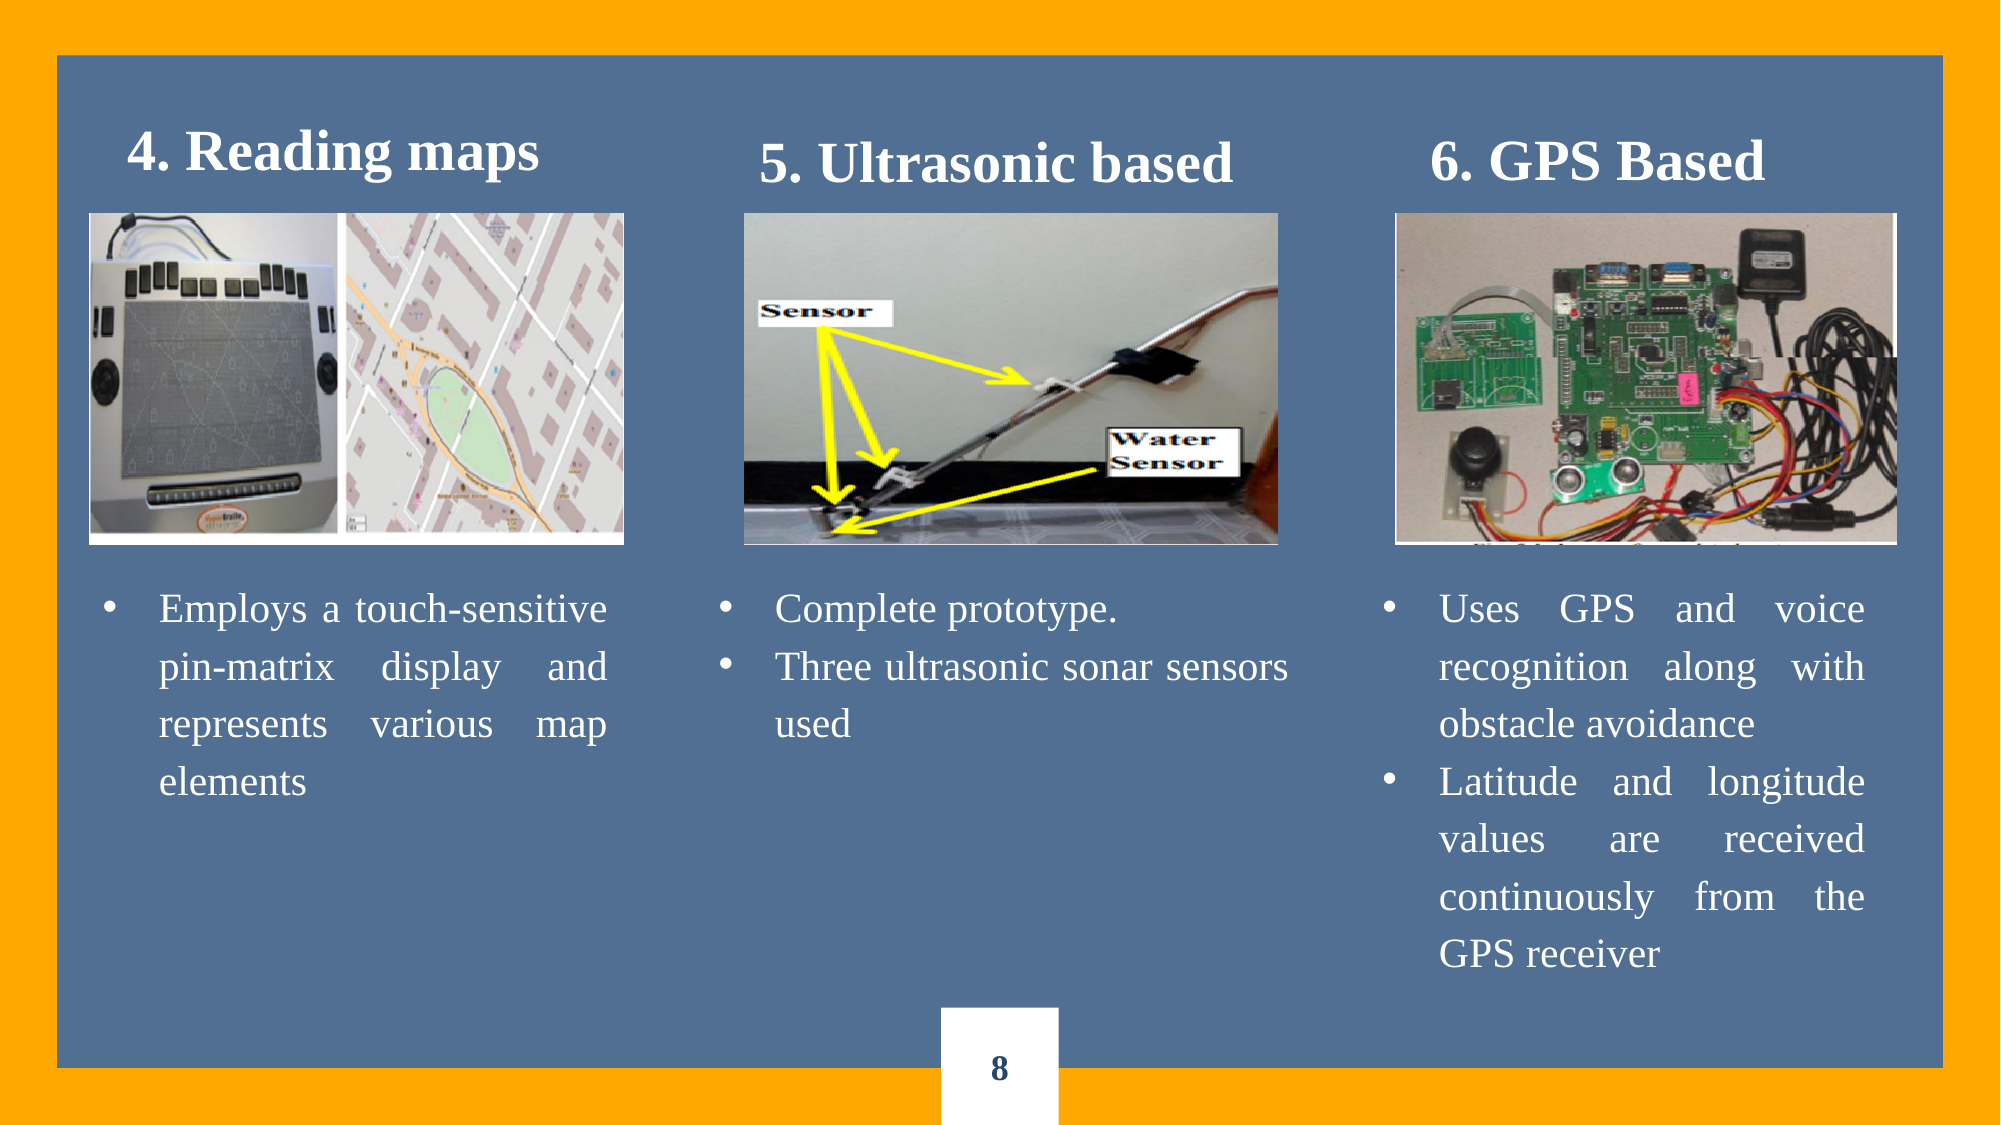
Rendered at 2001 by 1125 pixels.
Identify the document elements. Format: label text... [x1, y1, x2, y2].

text_box 4. Reading maps [112, 104, 610, 212]
text_box Uses GPS and voice recognition along with obstacle avoidance Latitude and longitude values are received continuously from the GPS receiver [1348, 565, 1881, 984]
text_box Employs a touch-sensitive pin-matrix display and represents various map elements [68, 565, 623, 812]
slide_number 8 [941, 1007, 1059, 1125]
text_box Complete prototype. Three ultrasonic sonar sensors used [684, 565, 1305, 754]
picture [89, 213, 624, 545]
picture [1395, 213, 1897, 545]
text_box 5. Ultrasonic based [744, 116, 1254, 213]
picture [743, 213, 1278, 545]
text_box 6. GPS Based [1415, 114, 1800, 212]
